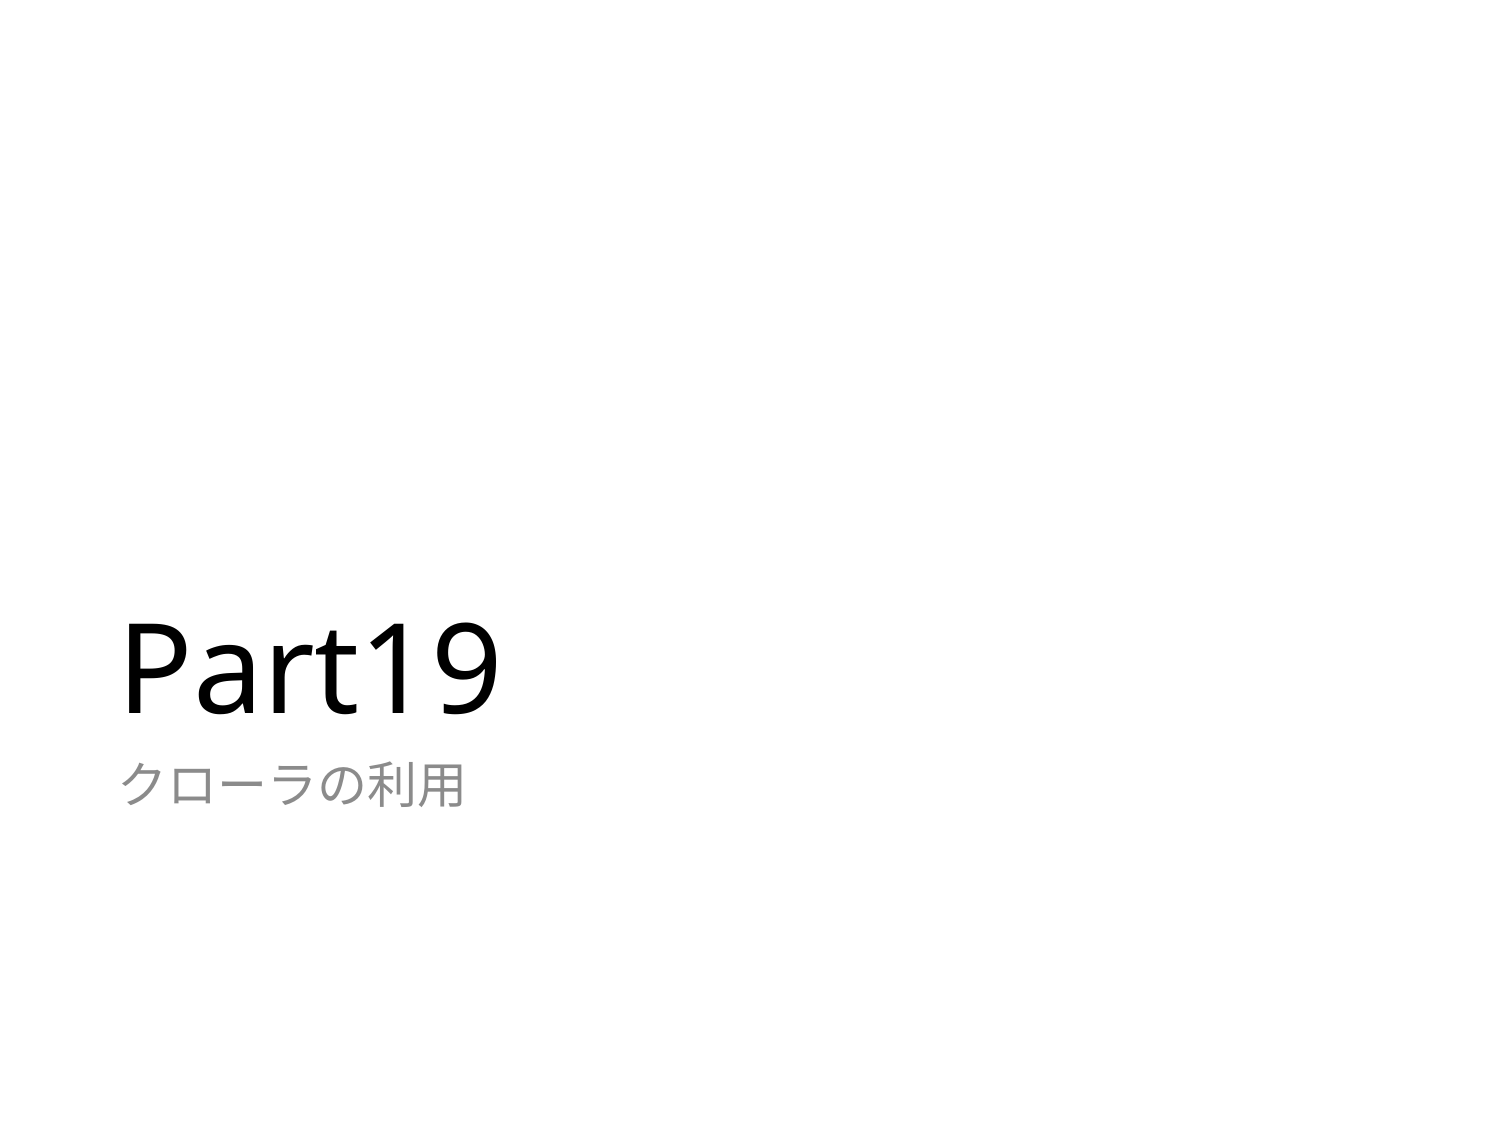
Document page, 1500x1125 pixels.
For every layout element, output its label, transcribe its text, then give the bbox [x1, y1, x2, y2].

list クローラの利用 [102, 752, 1397, 999]
title Part19 [102, 280, 1397, 749]
